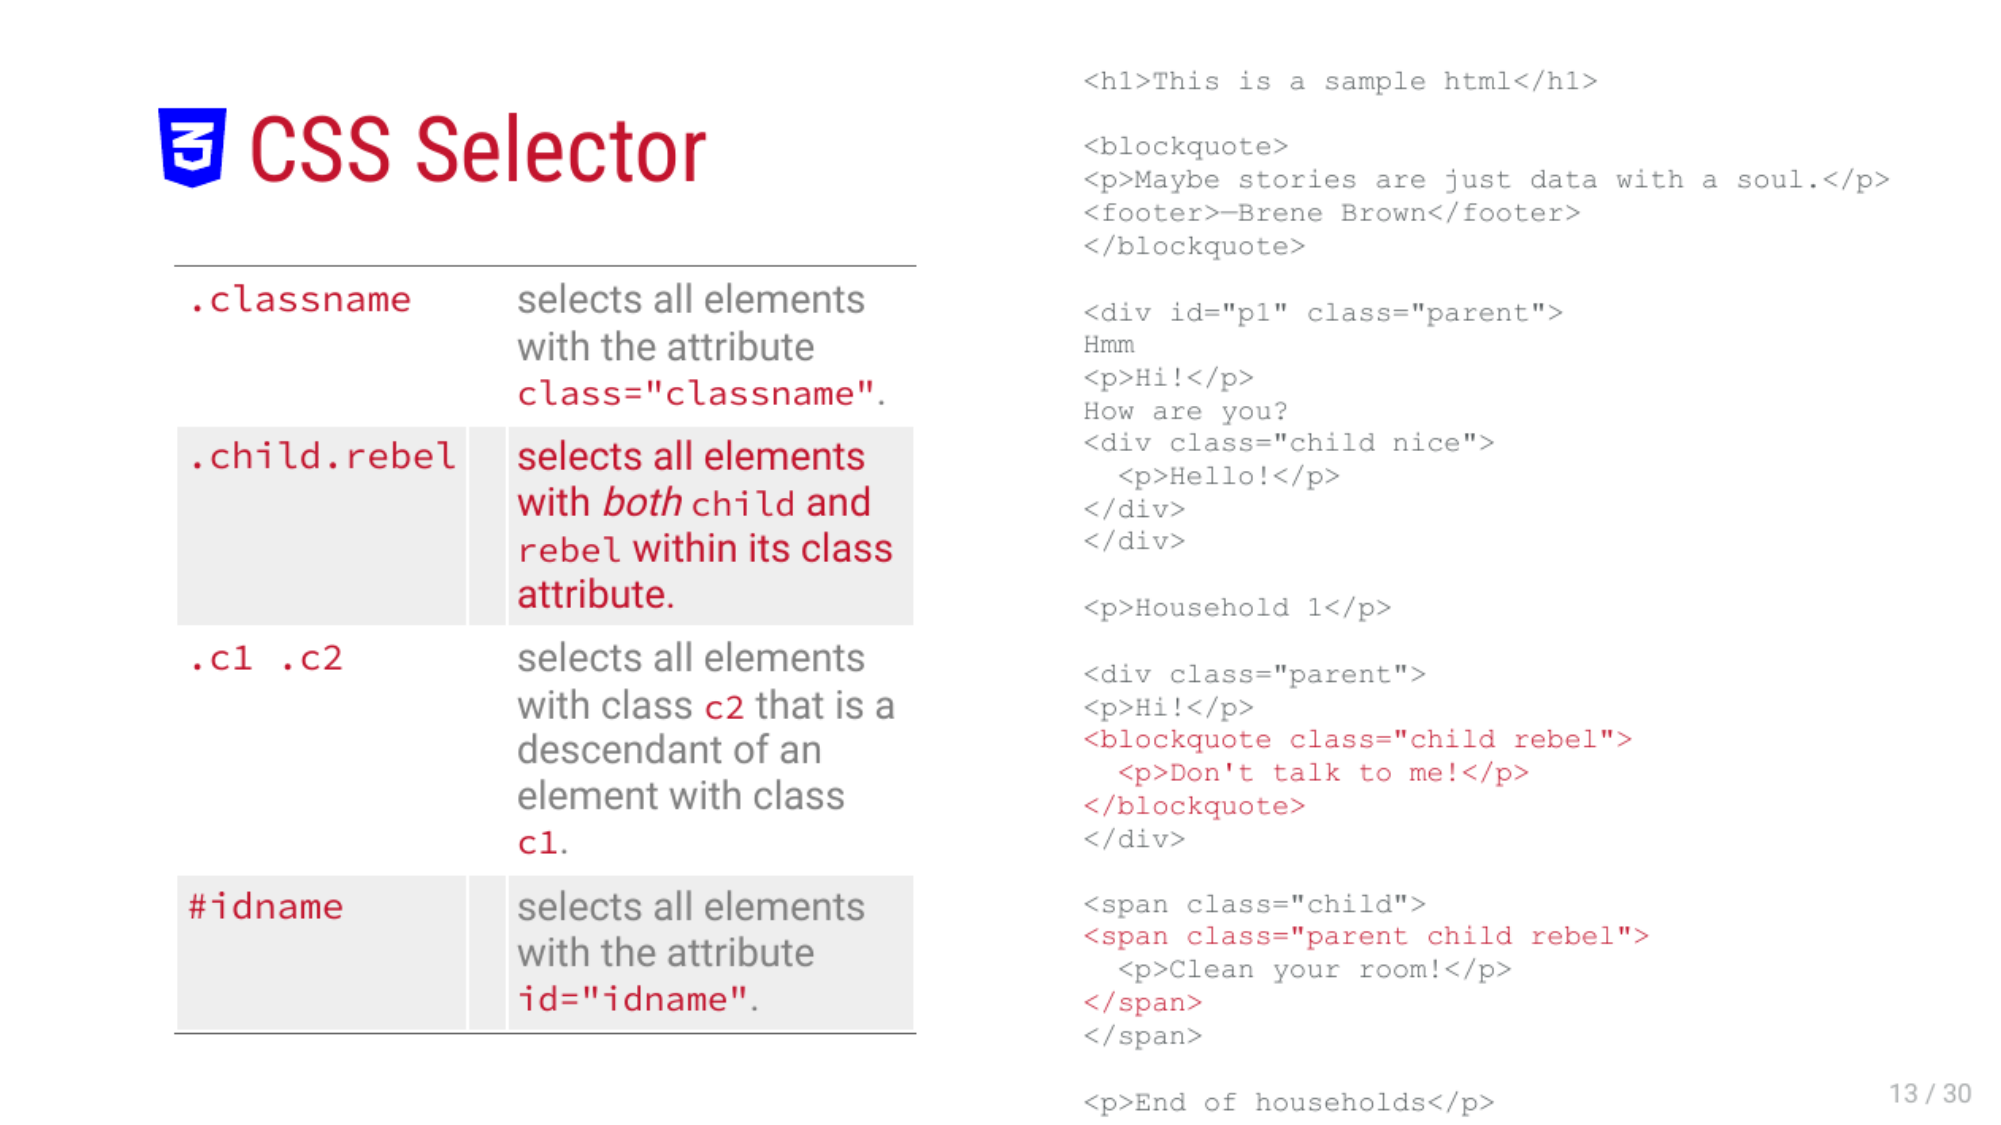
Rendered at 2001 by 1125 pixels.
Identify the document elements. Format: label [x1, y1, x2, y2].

list [0, 0, 2000, 1125]
